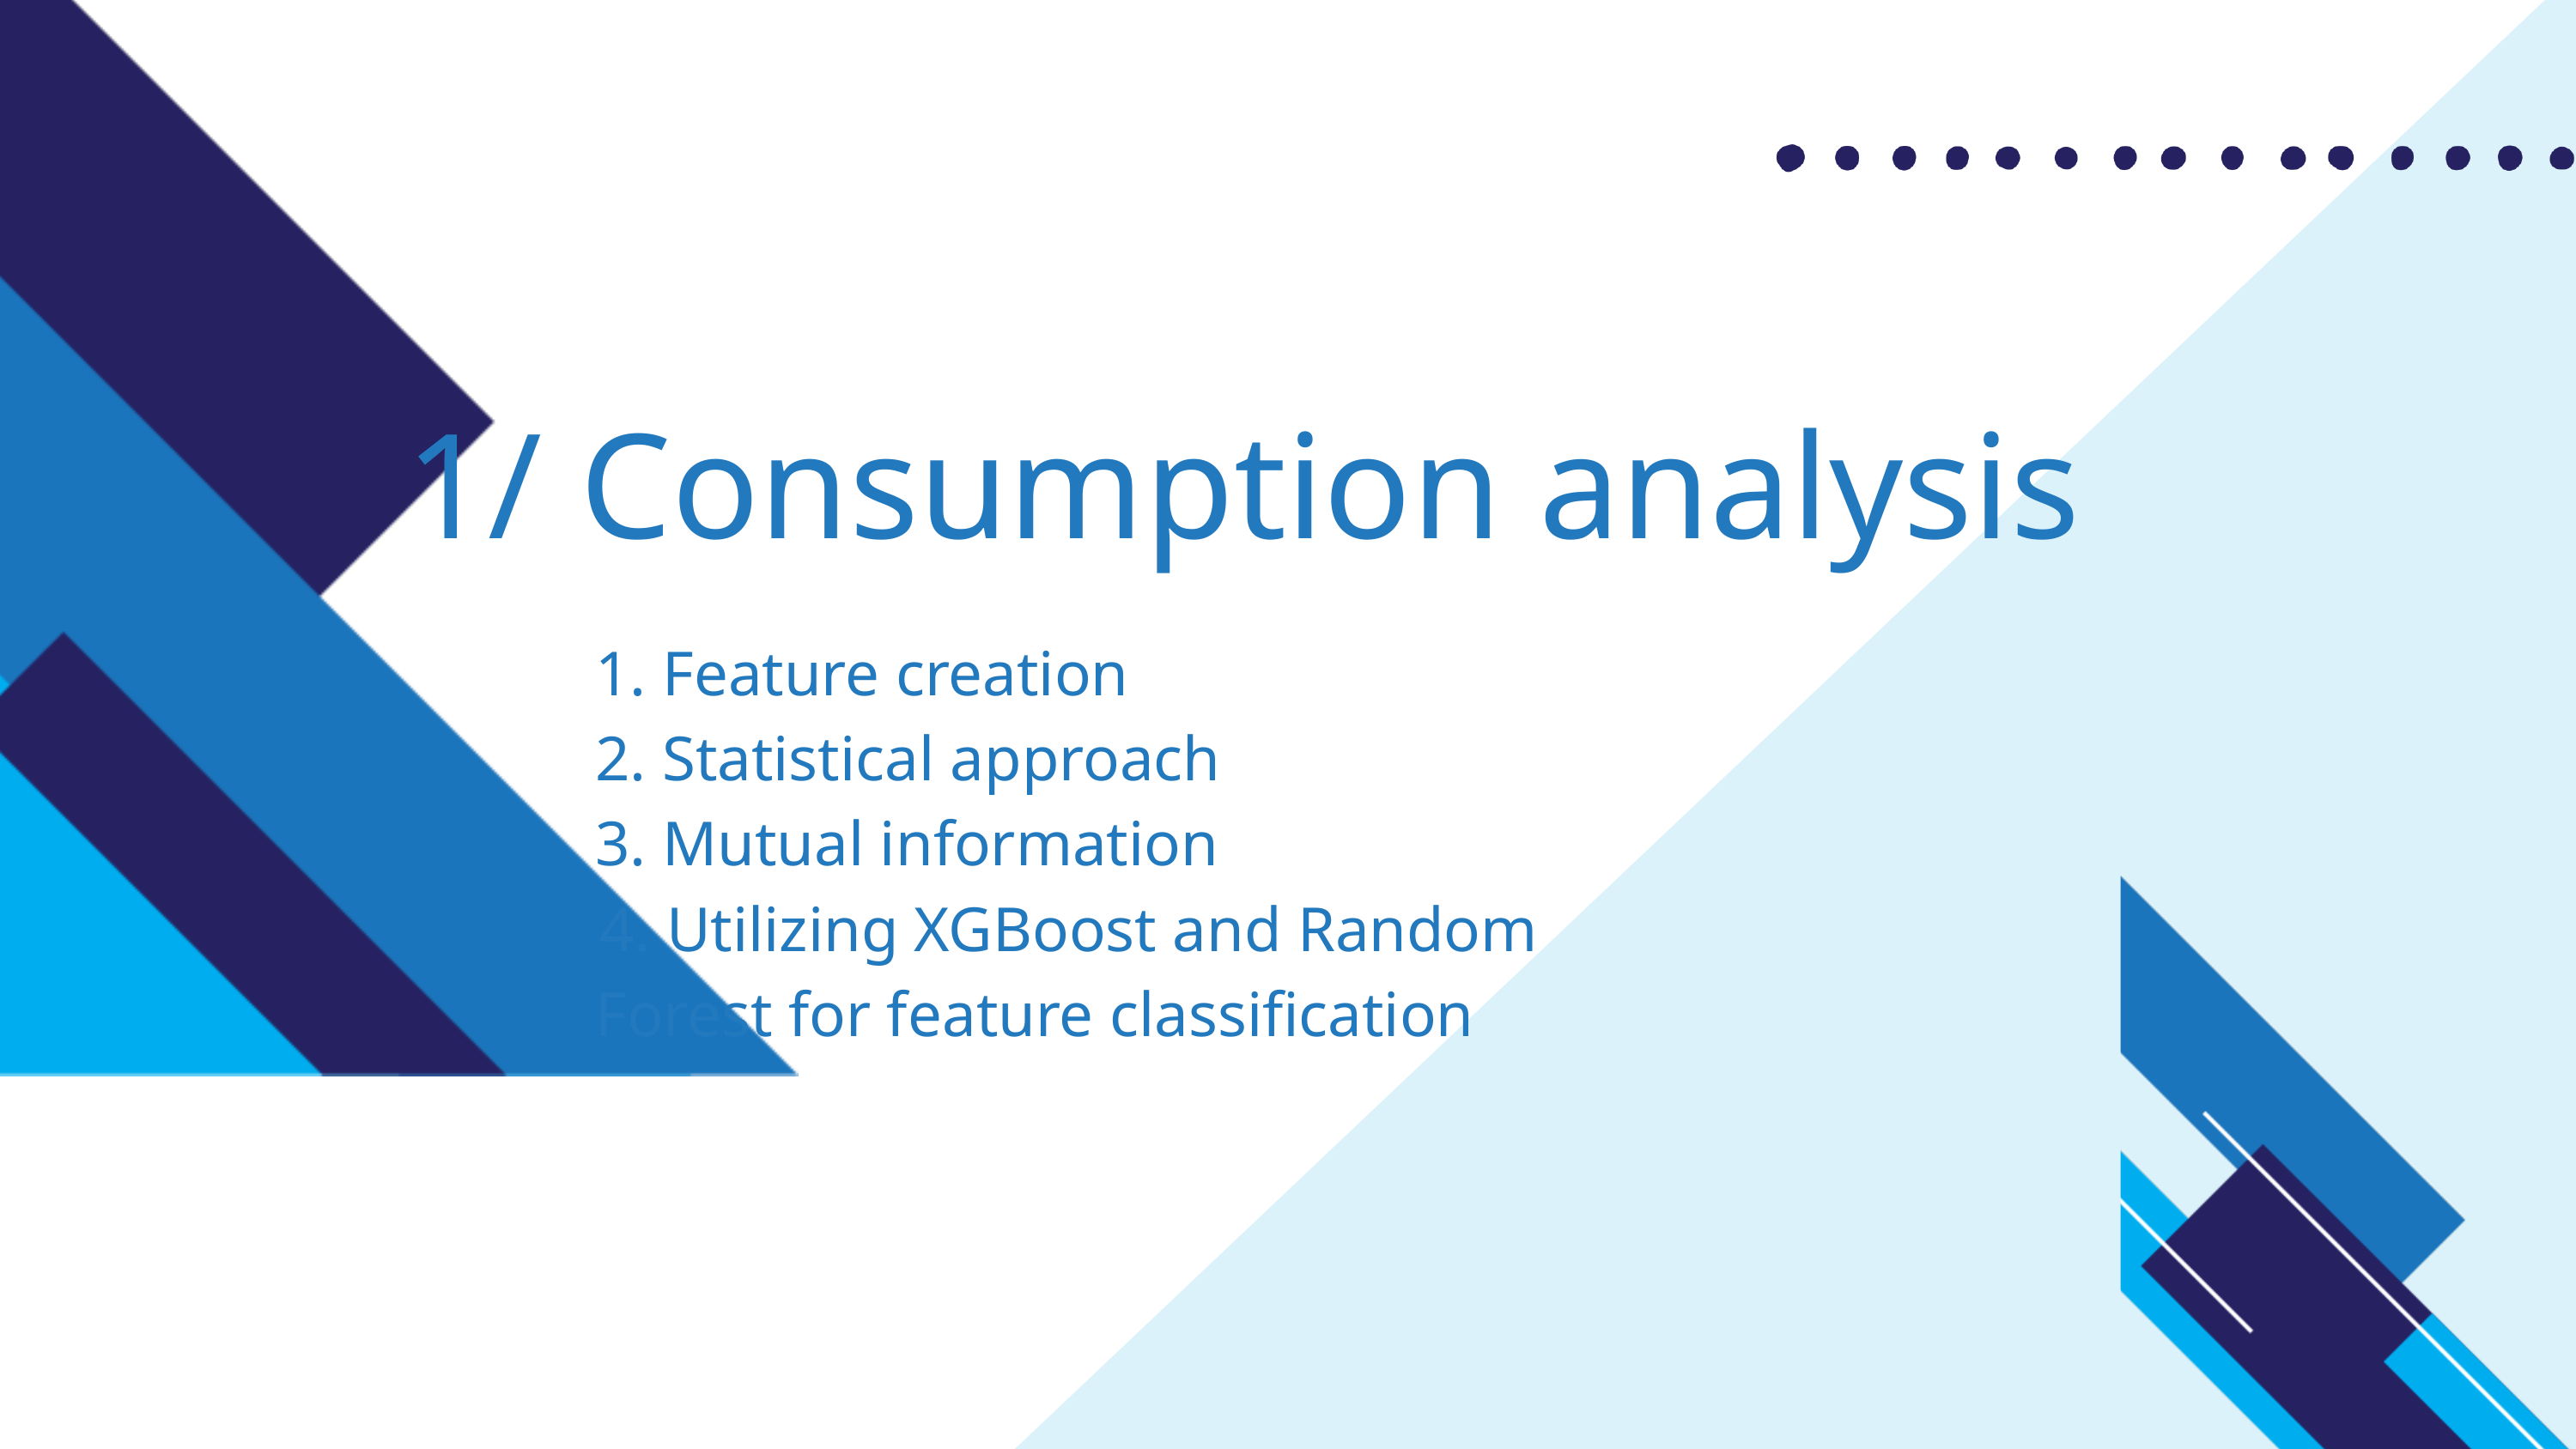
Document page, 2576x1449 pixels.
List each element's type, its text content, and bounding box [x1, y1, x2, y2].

text_box 1/ Consumption analysis [405, 364, 1542, 568]
text_box [0, 0, 799, 1076]
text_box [1548, 0, 2576, 1449]
text_box 1. Feature creation 2. Statistical approach 3. Mutual information 4. Utilizing XGBoost and Random Forest for feature classification [595, 622, 1542, 1049]
